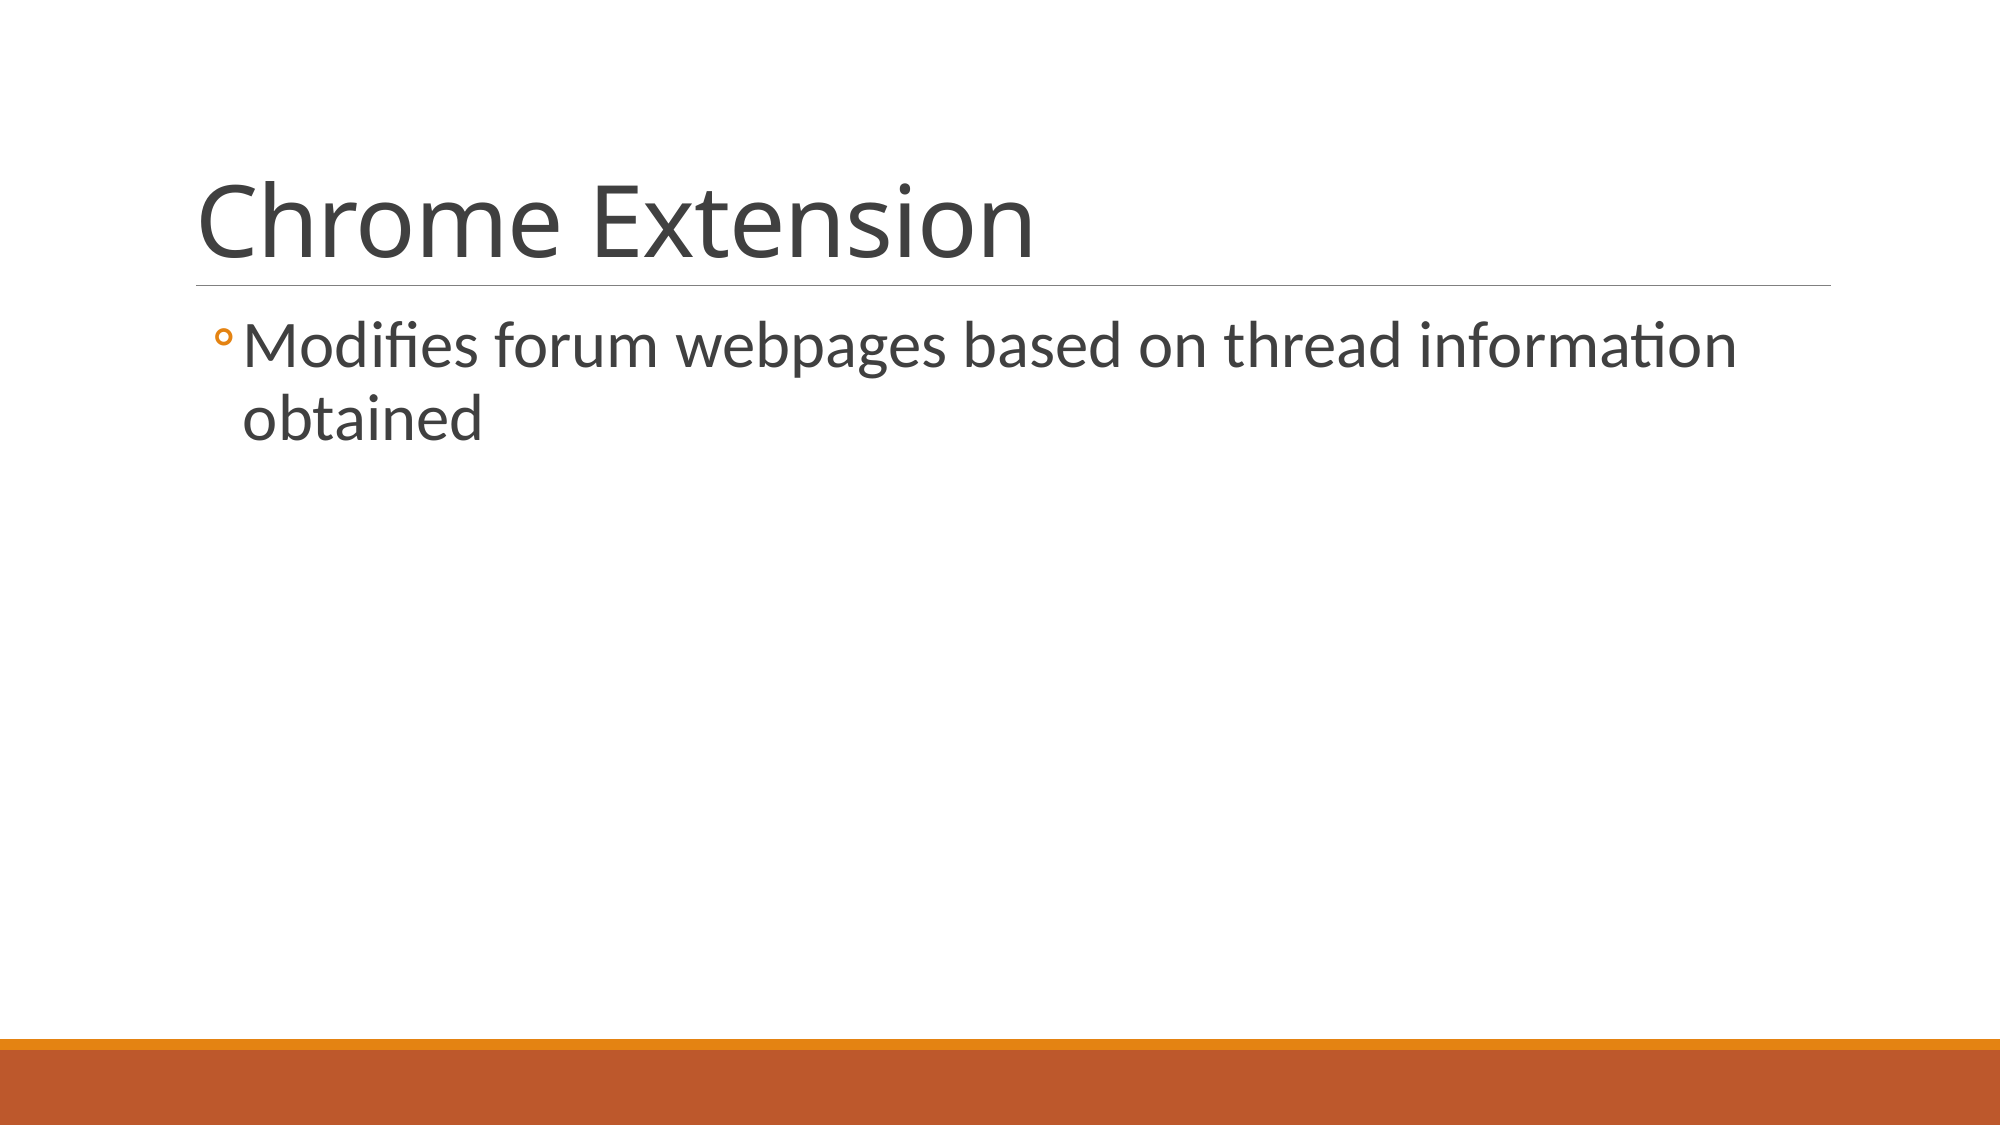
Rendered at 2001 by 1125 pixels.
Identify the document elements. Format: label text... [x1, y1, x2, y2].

list Modifies forum webpages based on thread information obtained [180, 302, 1830, 963]
title Chrome Extension [180, 47, 1830, 285]
